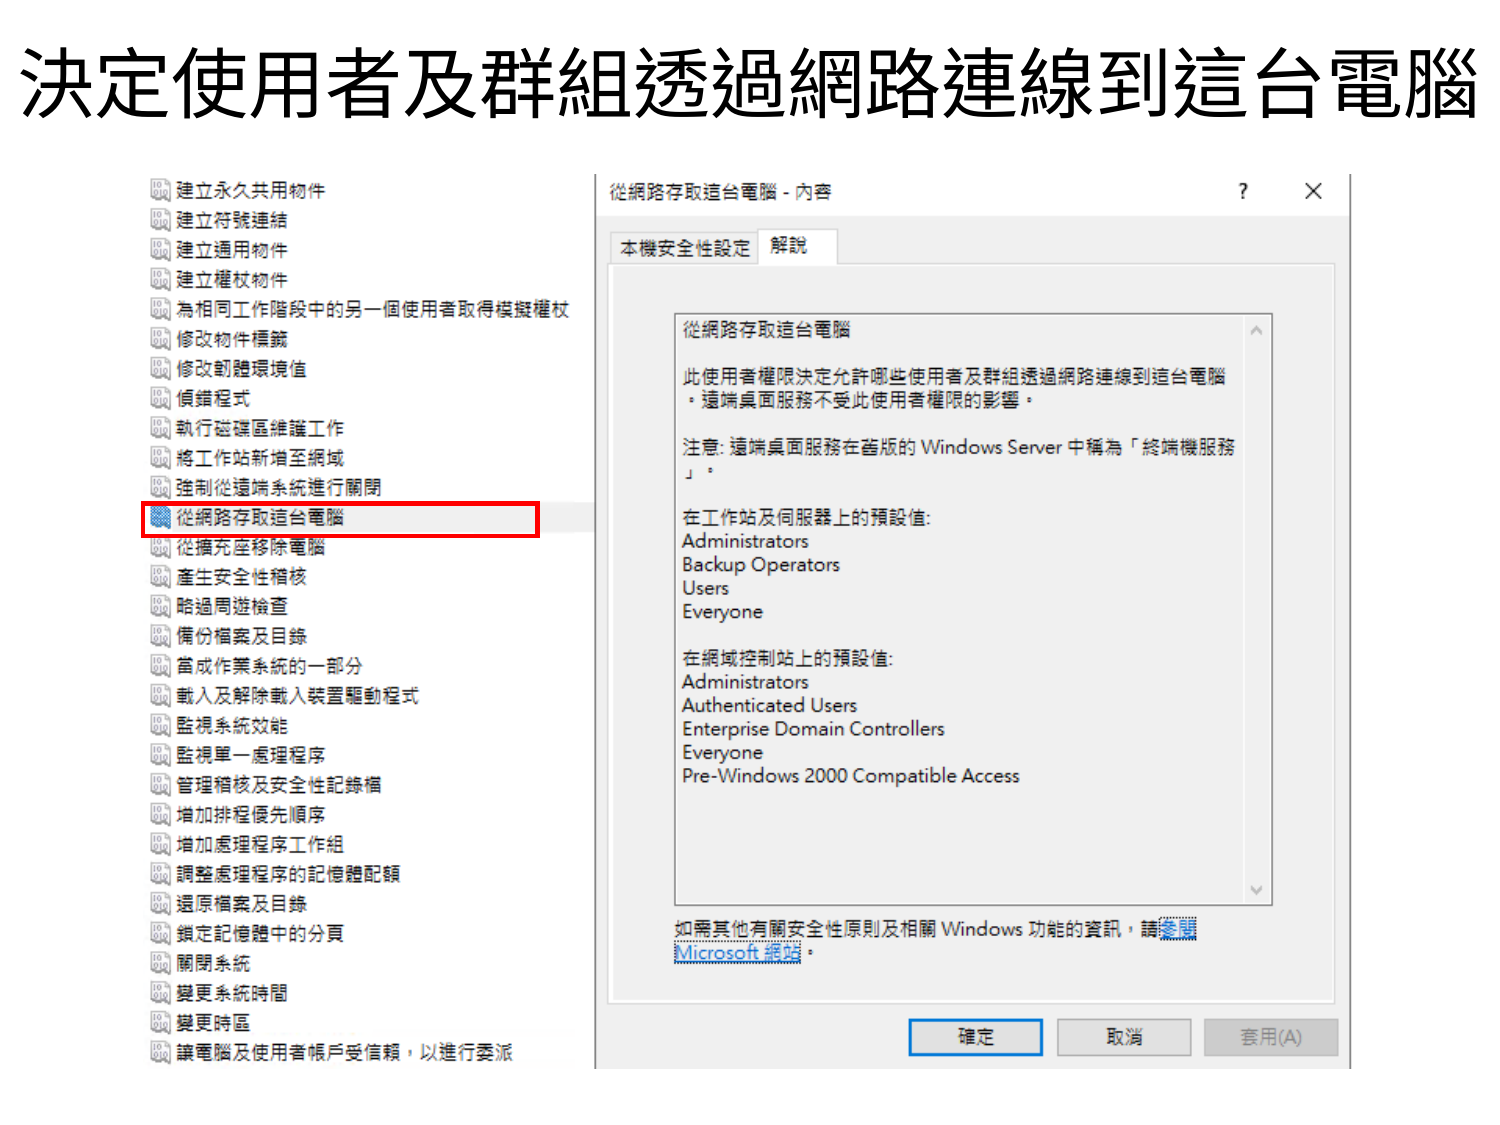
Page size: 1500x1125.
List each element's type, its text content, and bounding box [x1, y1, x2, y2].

text_box 決定使用者及群組透過網路連線到這台電腦 [2, 27, 1497, 136]
picture [143, 174, 1356, 1069]
